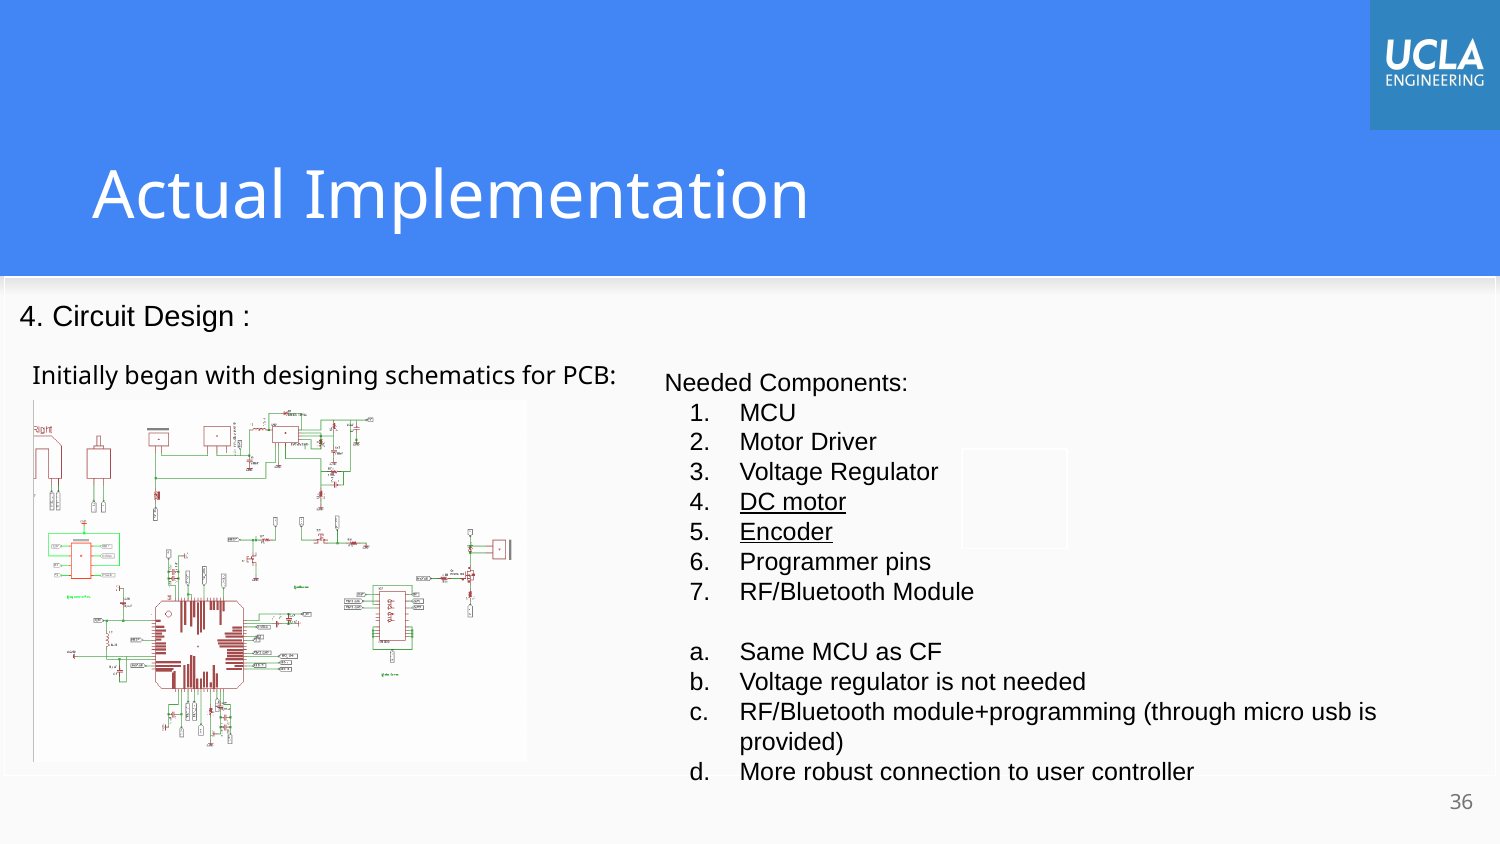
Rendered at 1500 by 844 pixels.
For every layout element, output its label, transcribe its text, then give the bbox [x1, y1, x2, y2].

picture [1369, 0, 1500, 130]
list 4. Circuit Design : [4, 276, 1496, 776]
slide_number ‹#› [1398, 770, 1489, 835]
picture [32, 399, 527, 762]
title Actual Implementation [77, 121, 1427, 248]
text_box Initially began with designing schematics for PCB: [17, 344, 650, 722]
text_box Needed Components: MCU Motor Driver Voltage Regulator DC motor Encoder Programmer pins RF/Bluetooth Module Same MCU as CF Voltage regulator is not needed RF/Bluetooth module+programming (through micro usb is provided) More robust connection to user controller [649, 351, 1455, 776]
